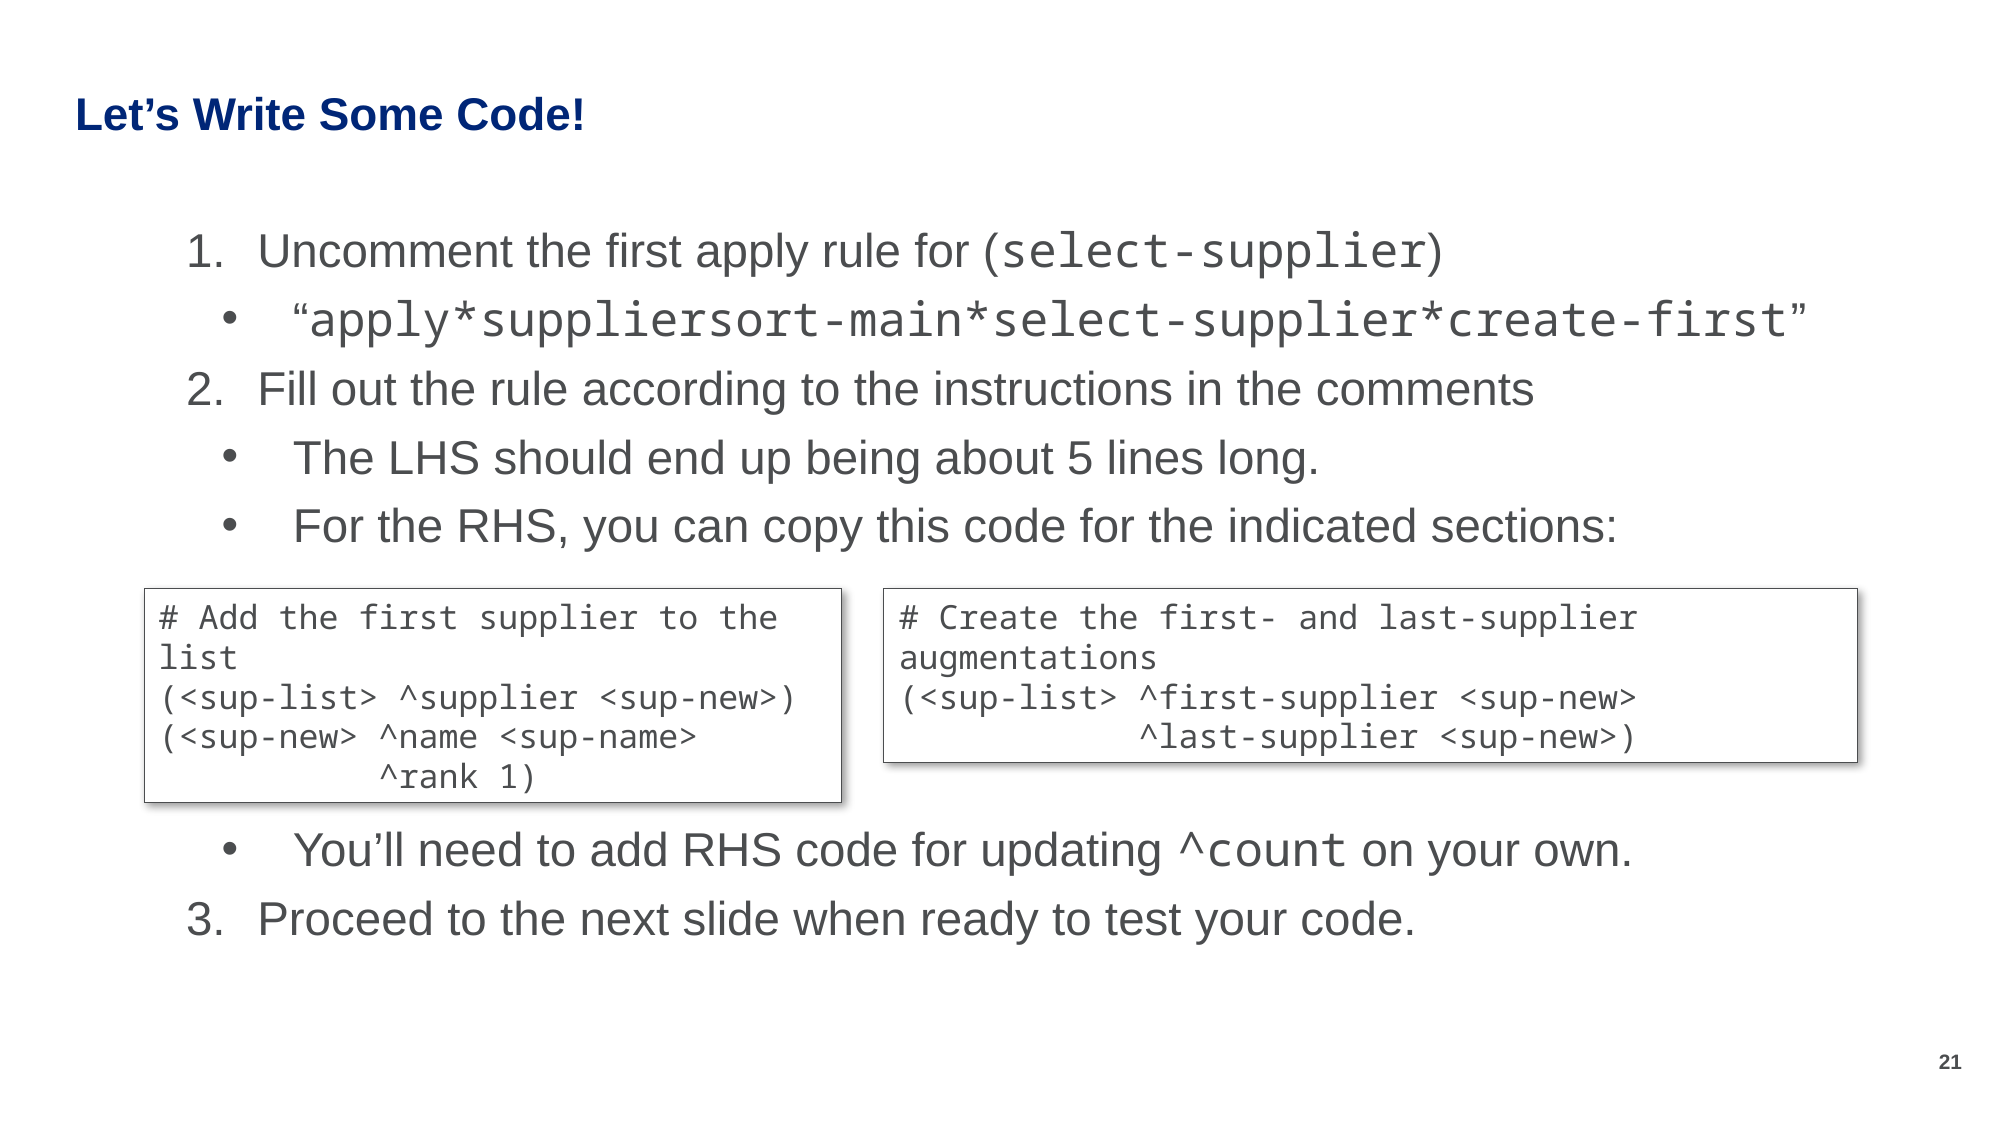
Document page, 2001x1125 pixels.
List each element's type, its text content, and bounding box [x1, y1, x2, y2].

title Let’s Write Some Code! [75, 91, 1650, 142]
list Uncomment the first apply rule for (select-supplier) “apply*suppliersort-main*select-supplier*create-first” Fill out the rule according to the instructions in the comments The LHS should end up being about 5 lines long. For the RHS, you can copy this code for the indicated sections: You’ll need to add RHS code for updating ^count on your own. Proceed to the next slide when ready to test your code. [186, 220, 1858, 957]
text_box # Add the first supplier to the list (<sup-list> ^supplier <sup-new>) (<sup-new> ^name <sup-name> ^rank 1) [144, 588, 842, 803]
text_box # Create the first- and last-supplier augmentations (<sup-list> ^first-supplier <sup-new> ^last-supplier <sup-new>) [883, 588, 1858, 763]
